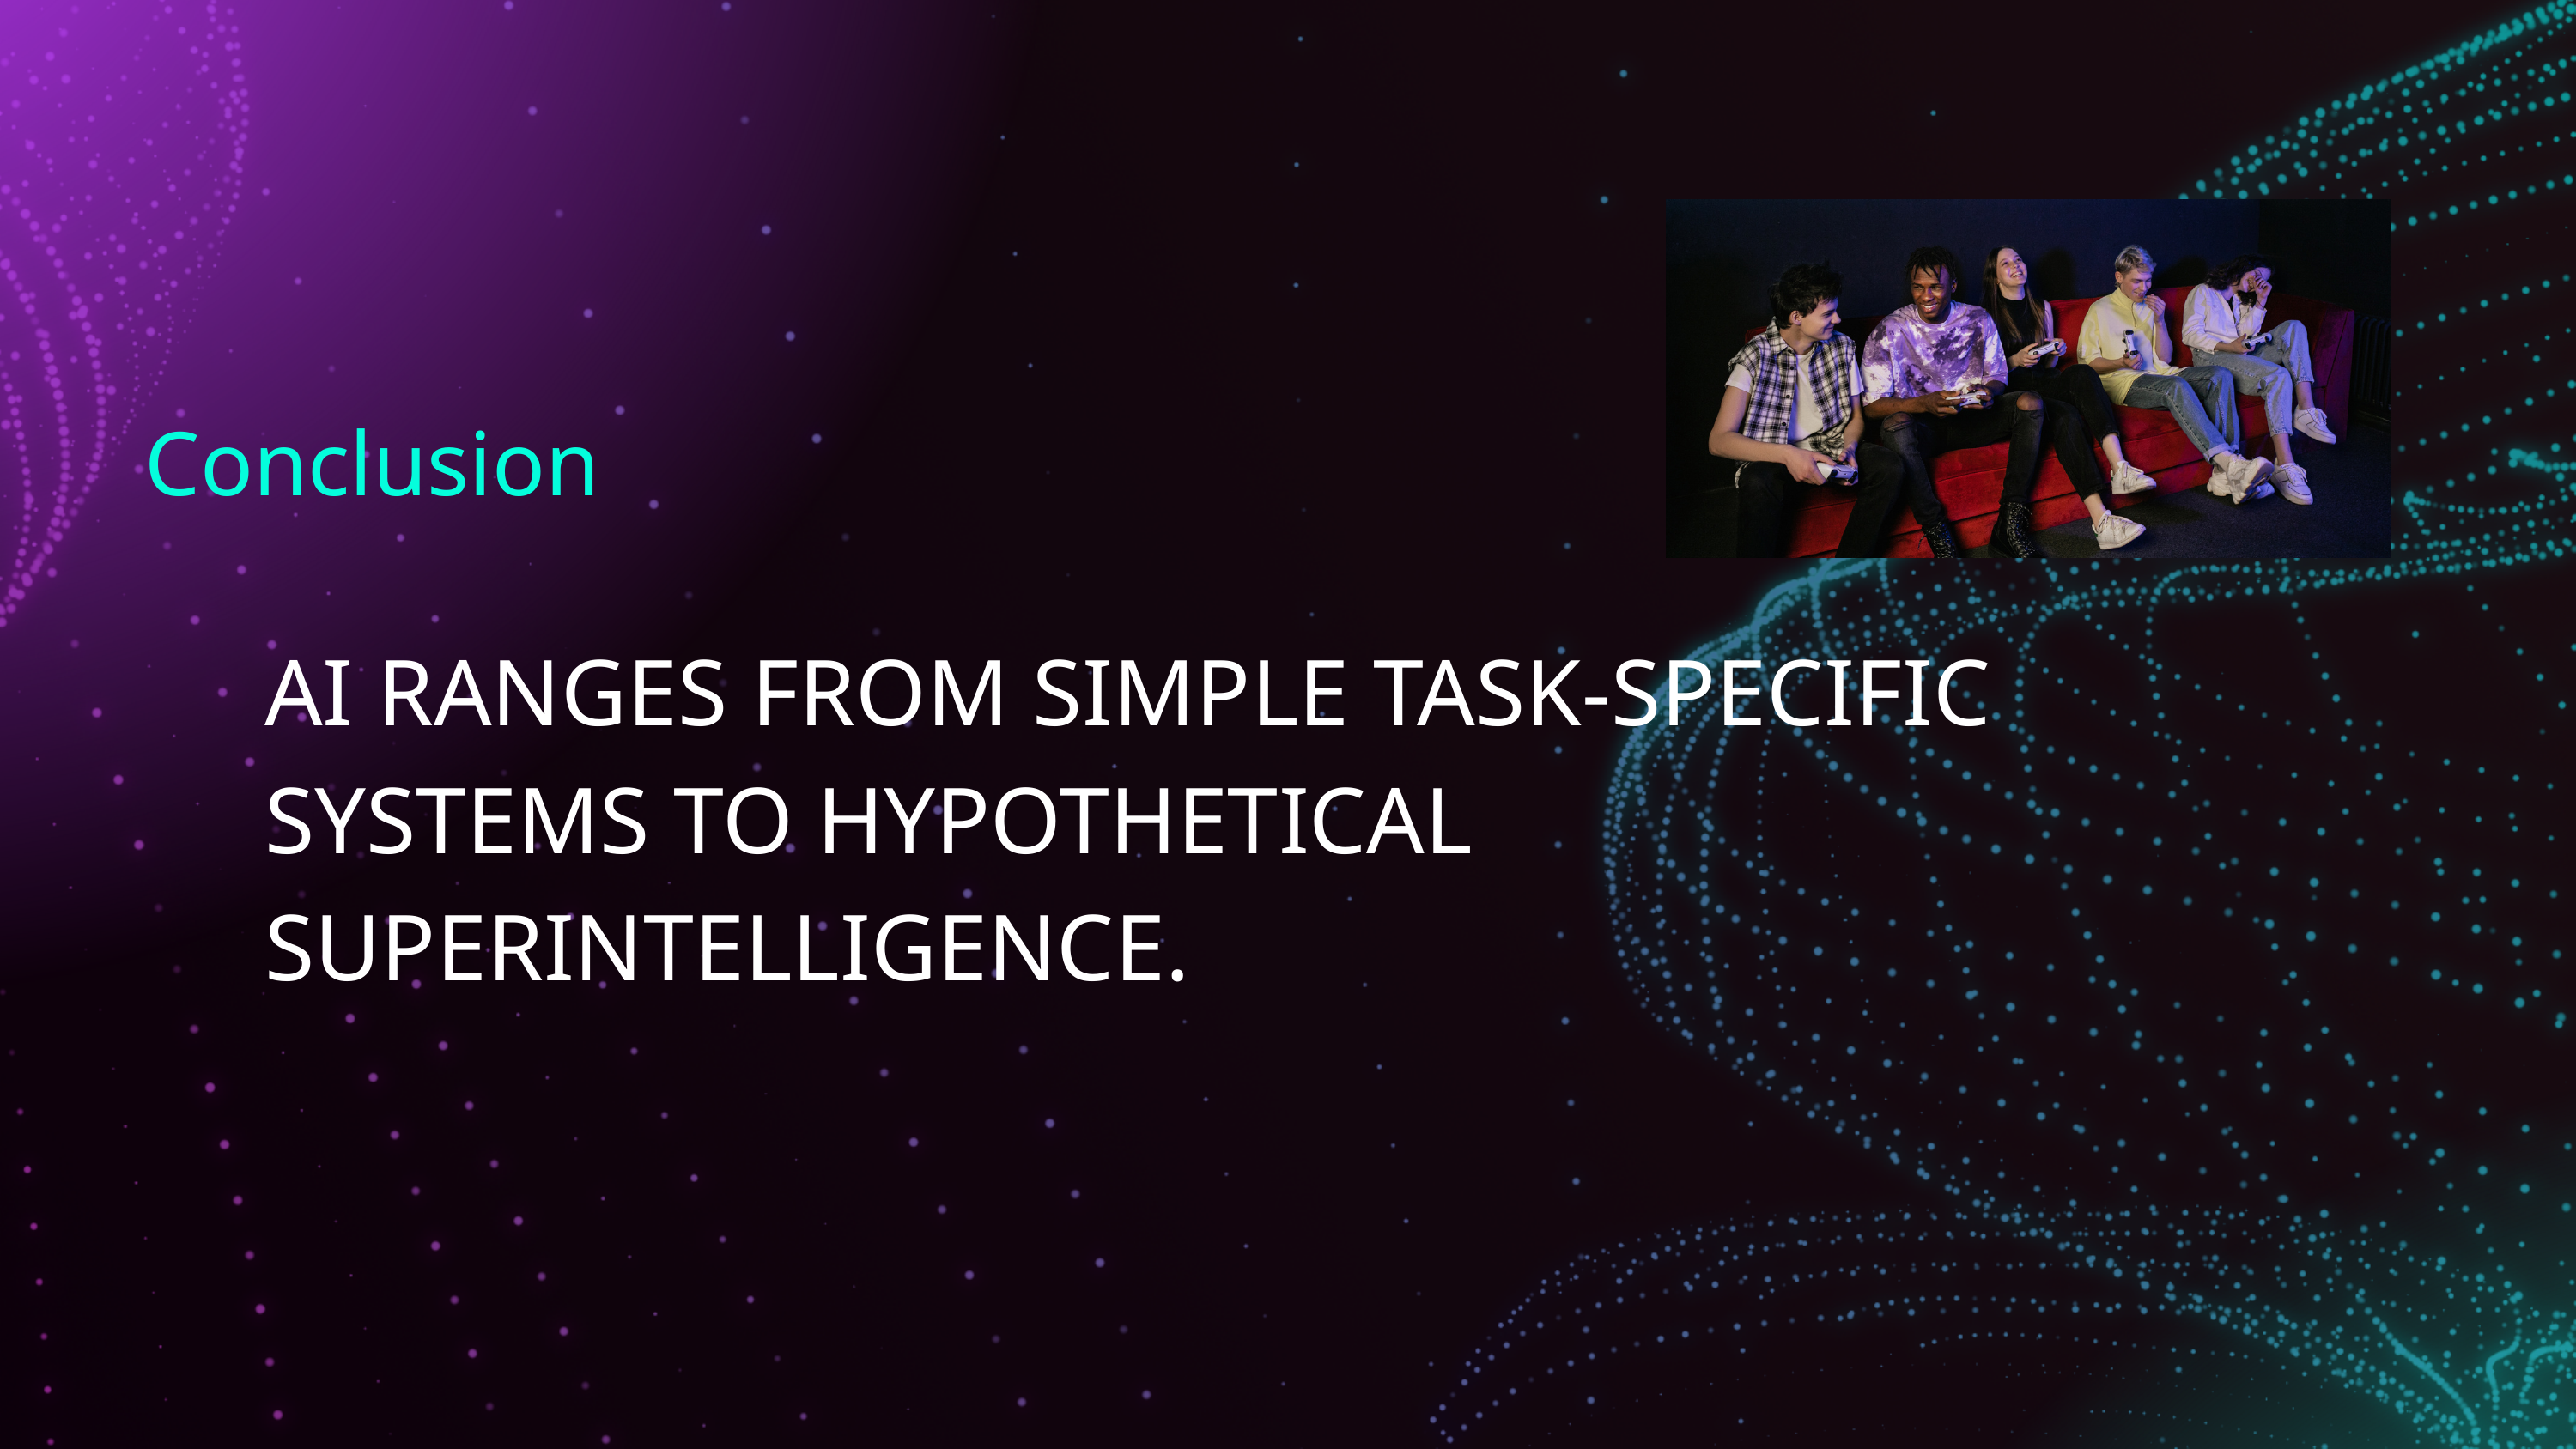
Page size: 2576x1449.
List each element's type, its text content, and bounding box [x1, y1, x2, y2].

text_box [0, 0, 1074, 1003]
text_box [1666, 199, 2391, 559]
text_box [1666, 1036, 2576, 1449]
text_box Conclusion [144, 390, 1134, 513]
text_box [0, 0, 2576, 1449]
text_box AI RANGES FROM SIMPLE TASK-SPECIFIC SYSTEMS TO HYPOTHETICAL SUPERINTELLIGENCE. [264, 616, 2065, 1000]
